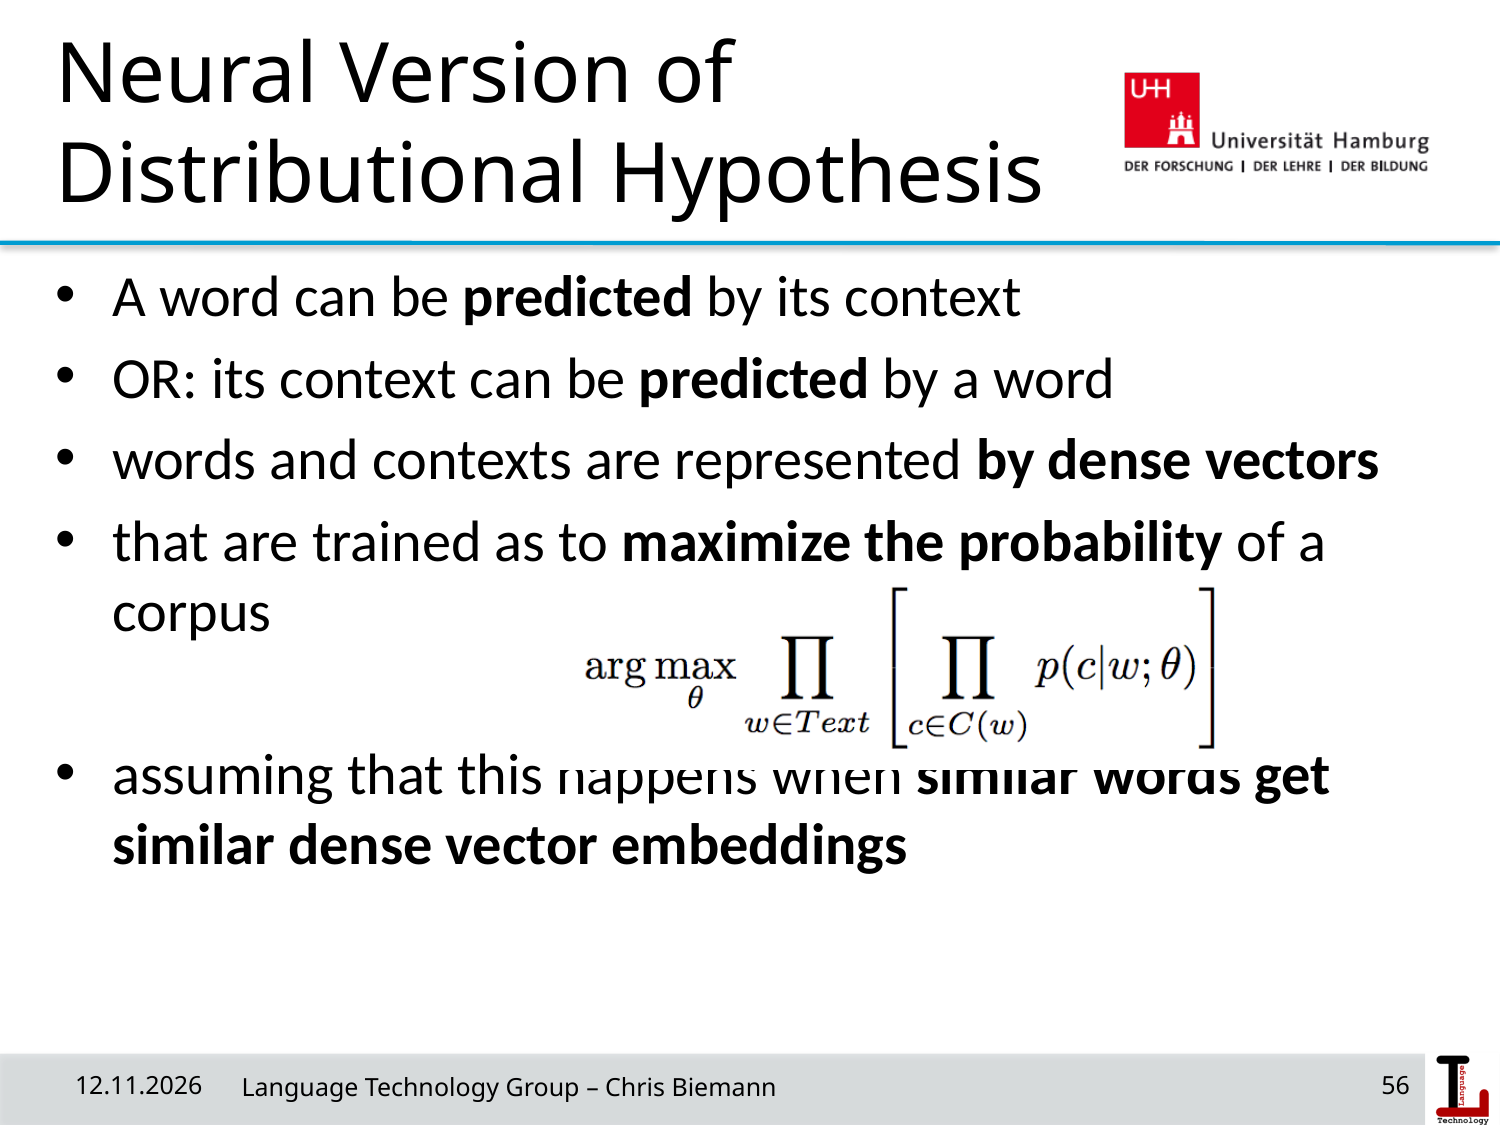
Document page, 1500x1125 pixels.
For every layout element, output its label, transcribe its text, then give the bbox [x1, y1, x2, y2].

slide_number 56 [1196, 1056, 1425, 1117]
picture [544, 574, 1241, 770]
list A word can be predicted by its context OR: its context can be predicted by a word words and contexts are represented by dense vectors that are trained as to maximize the probability of a corpus assuming that this happens when similar words get similar dense vector embeddings [41, 250, 1459, 1037]
picture [1425, 1052, 1500, 1125]
text_box 18/06/19 [74, 1056, 224, 1117]
title Neural Version of Distributional Hypothesis [41, 11, 1170, 149]
text_box Language Technology Group – Chris Biemann [235, 1056, 978, 1117]
